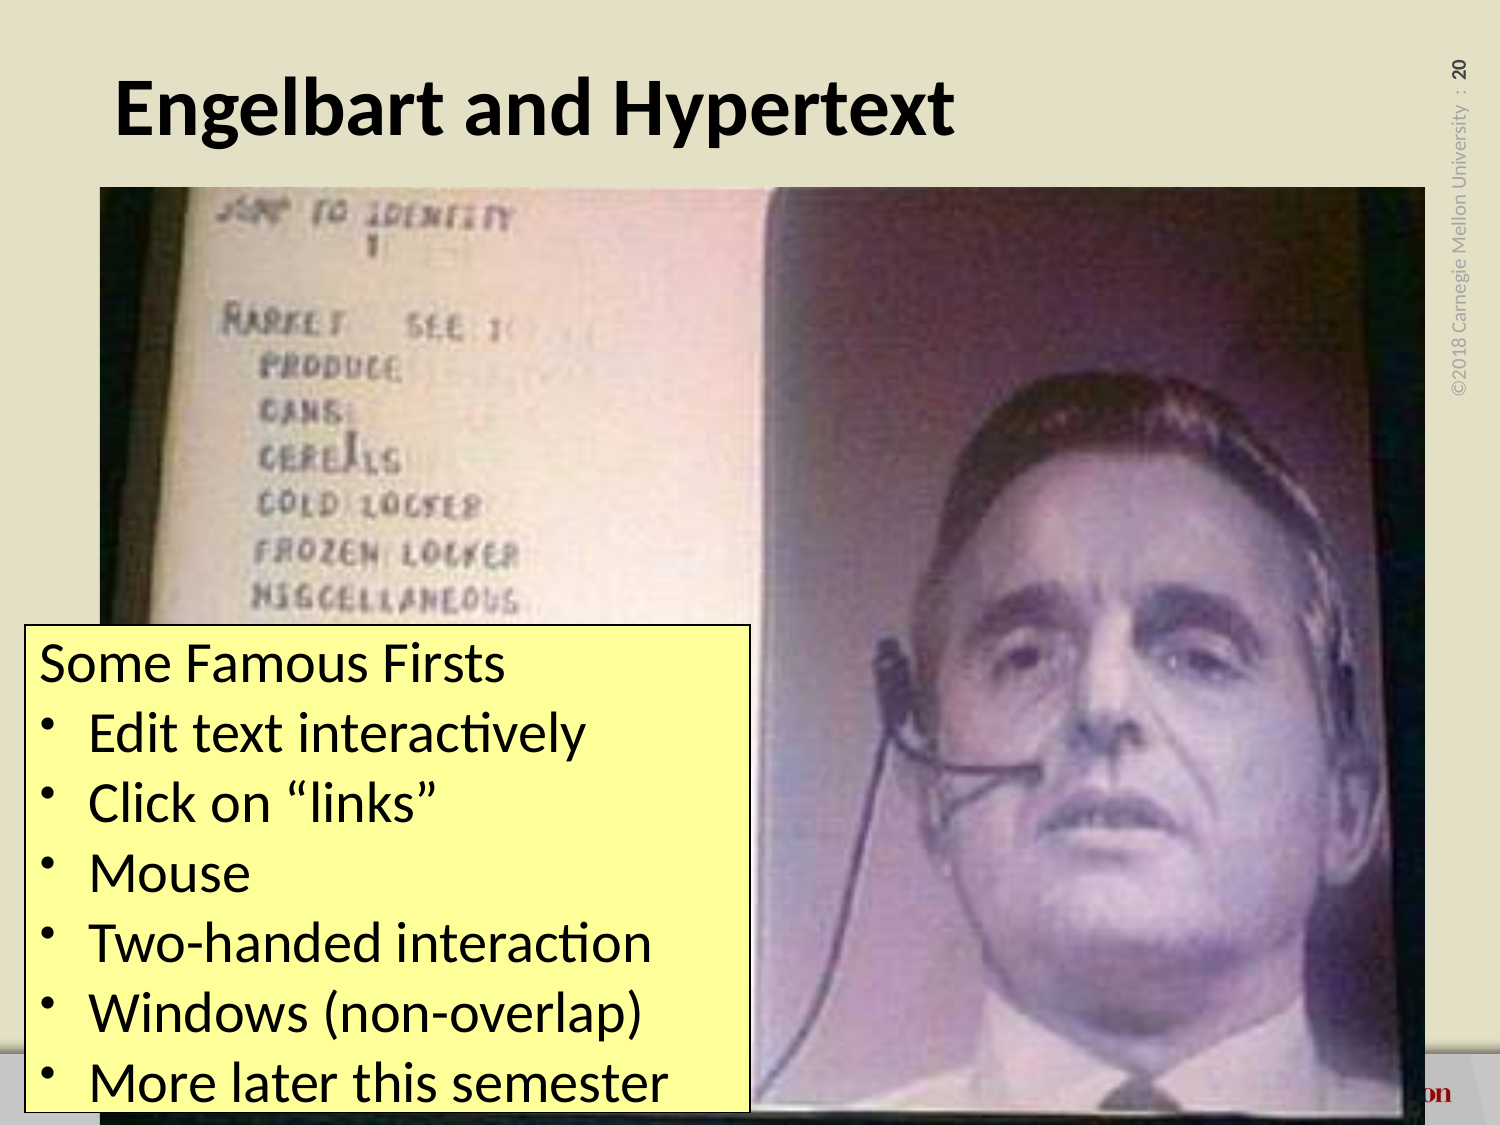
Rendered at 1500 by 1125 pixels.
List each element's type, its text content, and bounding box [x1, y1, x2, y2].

title Engelbart and Hypertext [99, 45, 1425, 186]
text_box Some Famous Firsts Edit text interactively Click on “links” Mouse Two-handed interaction Windows (non-overlap) More later this semester [24, 624, 94, 1113]
picture [0, 0, 1500, 1125]
